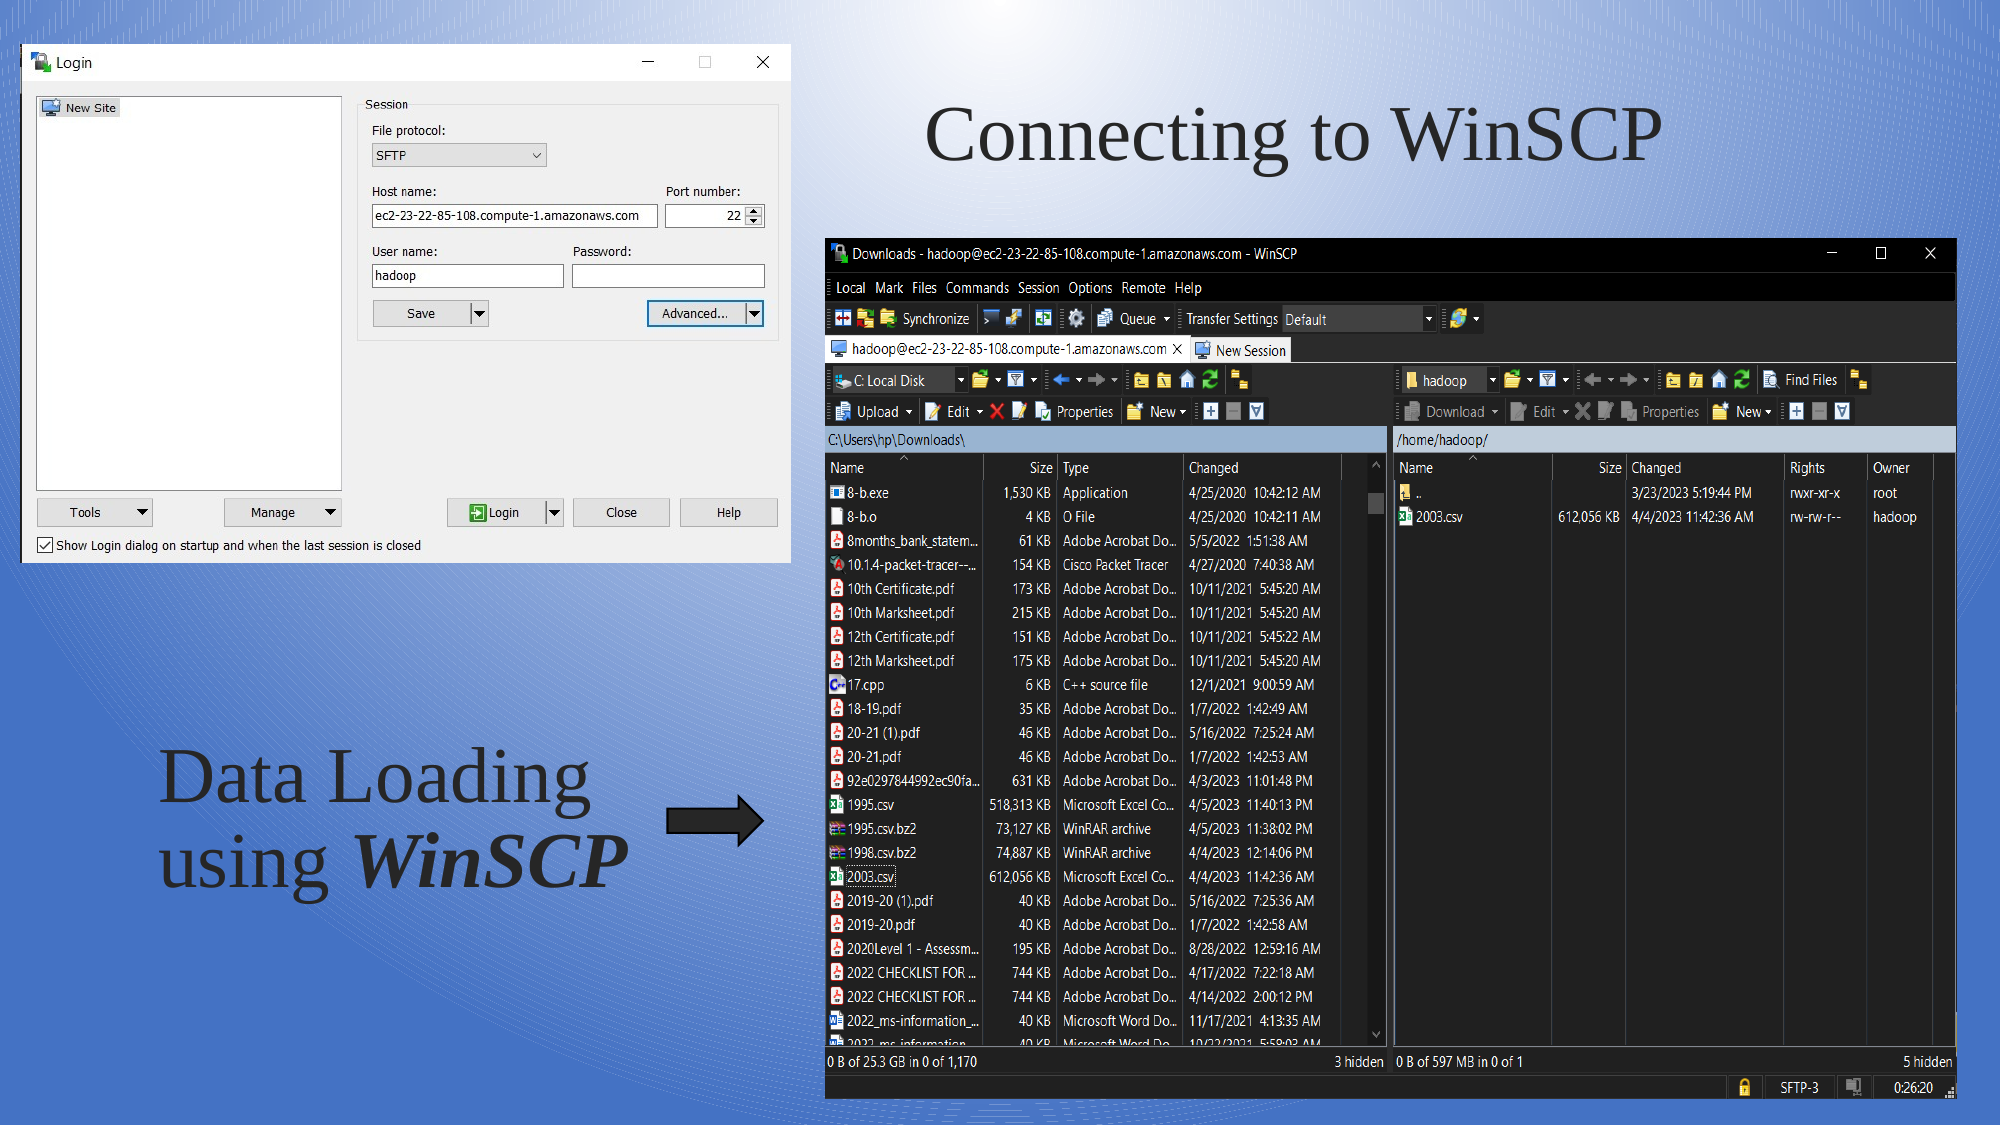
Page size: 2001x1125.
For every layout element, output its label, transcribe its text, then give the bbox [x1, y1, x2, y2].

text_box Connecting to WinSCP [910, 84, 1746, 186]
picture [825, 238, 1957, 1099]
picture [20, 44, 791, 563]
text_box Data Loading using WinSCP [143, 726, 668, 913]
text_box [666, 794, 765, 848]
